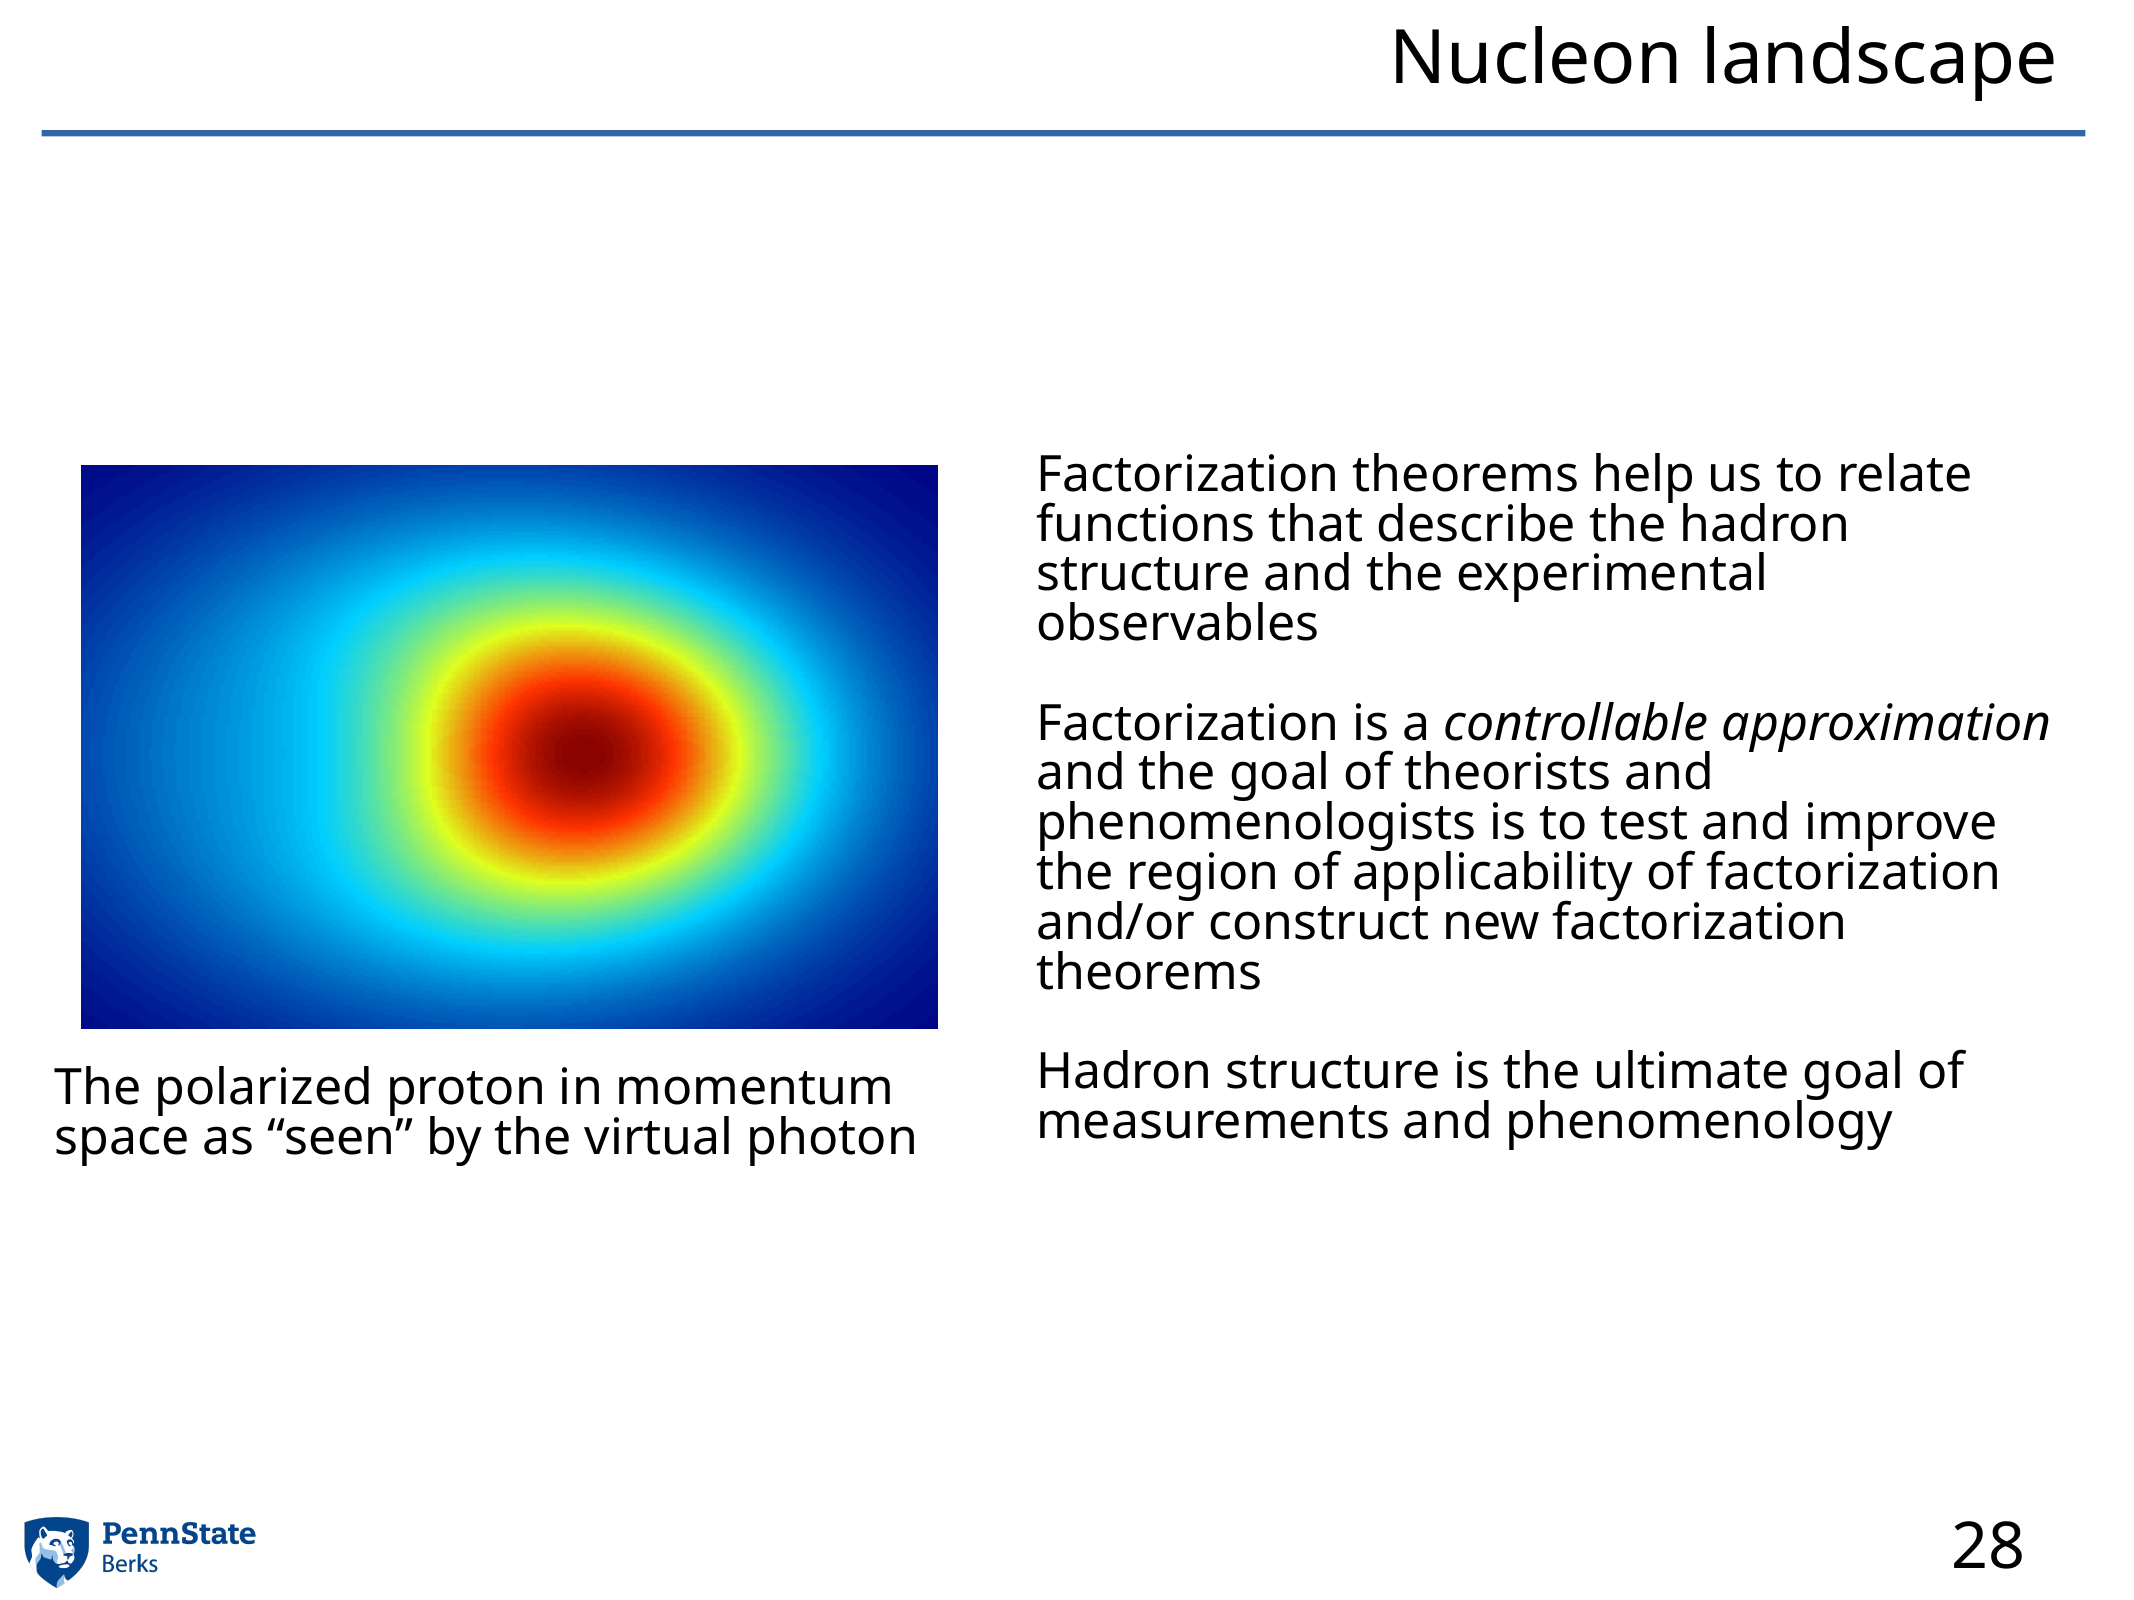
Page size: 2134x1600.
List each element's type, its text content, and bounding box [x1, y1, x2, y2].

text_box Nucleon landscape [41, 16, 2086, 165]
text_box Factorization theorems help us to relate functions that describe the hadron structure and the experimental observables Factorization is a controllable approximation and the goal of theorists and phenomenologists is to test and improve the region of applicability of factorization and/or construct new factorization theorems Hadron structure is the ultimate goal of measurements and phenomenology [1028, 444, 2065, 1206]
text_box The polarized proton in momentum space as “seen” by the virtual photon [47, 1057, 939, 1172]
picture [81, 465, 938, 1029]
picture [17, 1511, 260, 1594]
